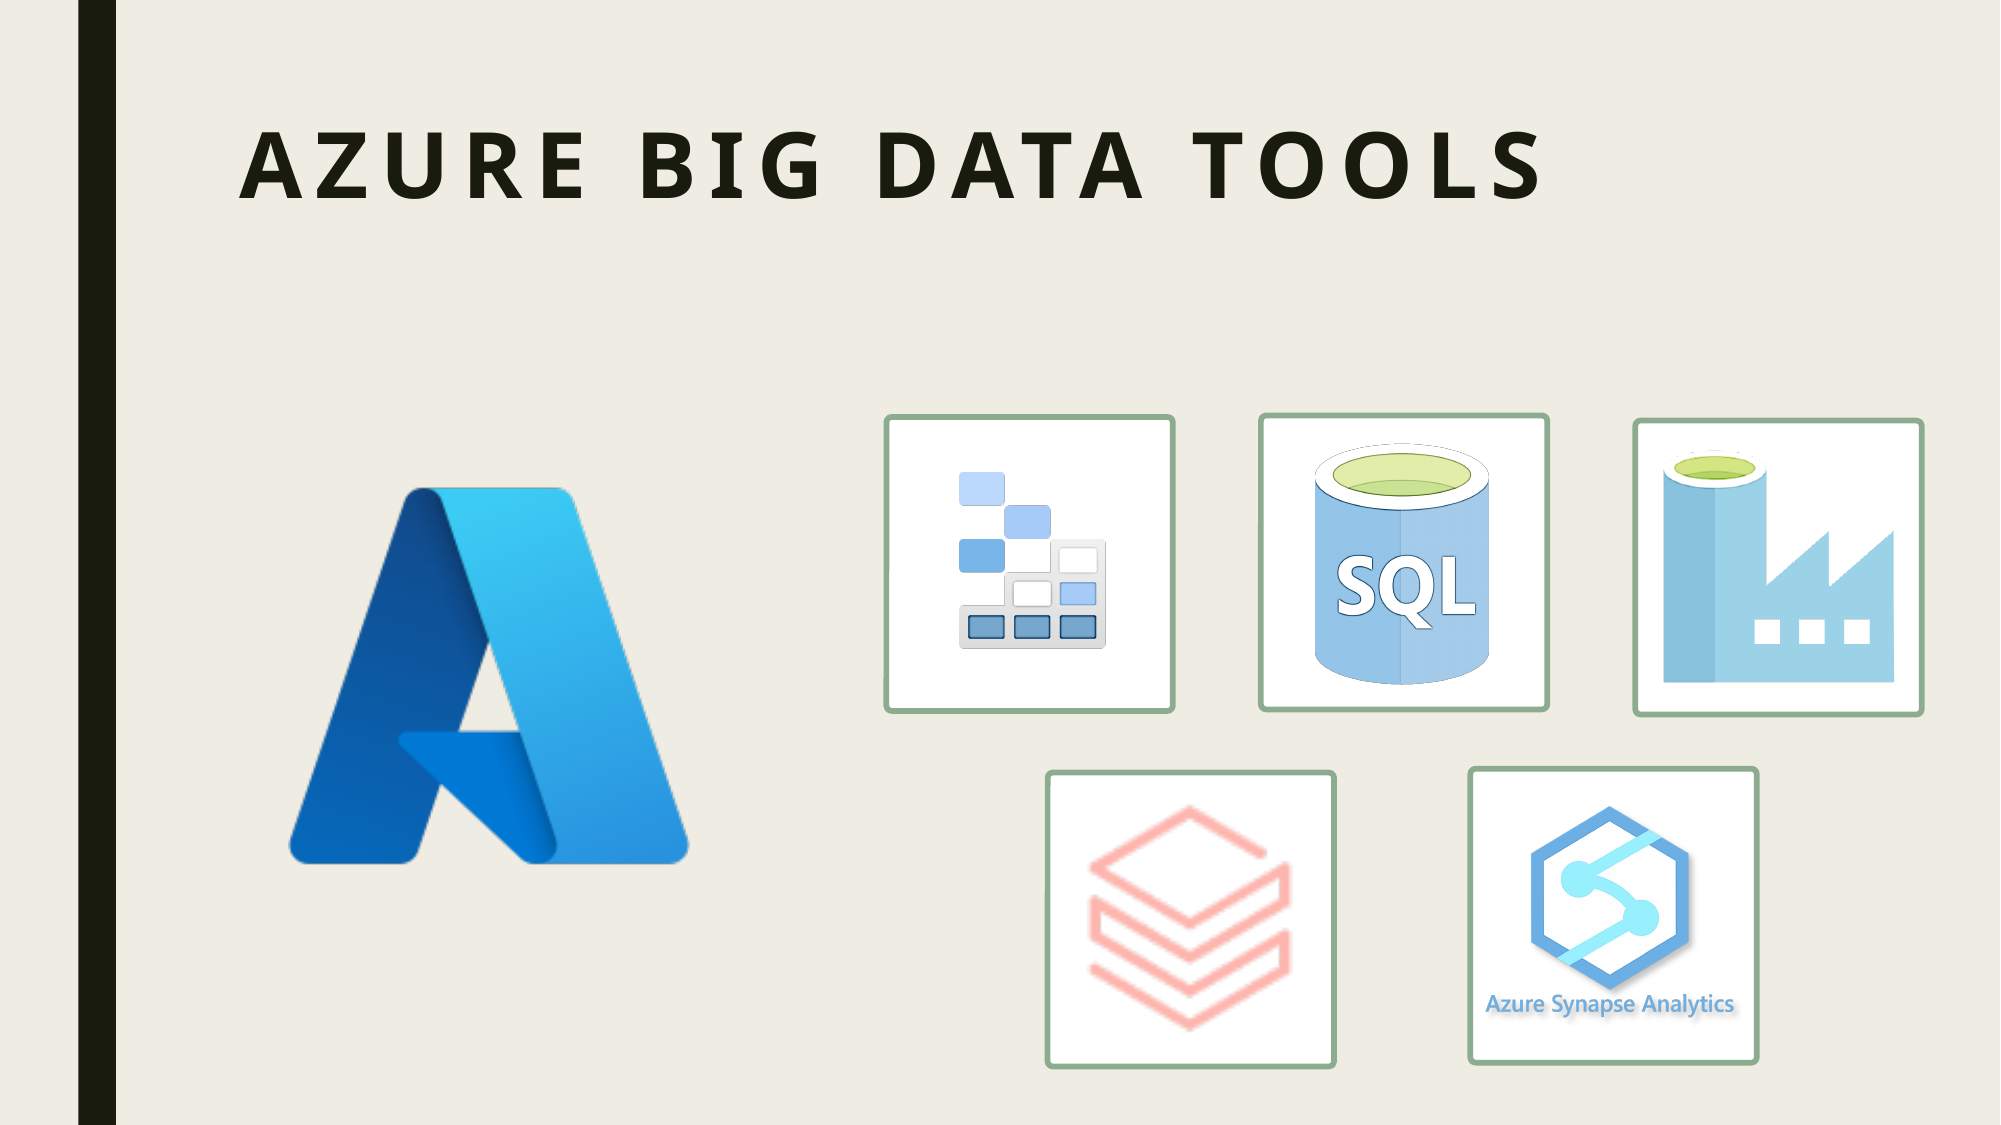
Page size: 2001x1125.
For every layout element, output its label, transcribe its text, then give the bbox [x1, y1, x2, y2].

picture [239, 426, 740, 927]
text_box AZURE BIG DATA TOOLS [224, 112, 1800, 357]
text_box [1047, 772, 1335, 1067]
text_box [1470, 768, 1757, 1063]
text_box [1260, 415, 1548, 710]
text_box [1635, 420, 1922, 715]
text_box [886, 416, 1173, 711]
